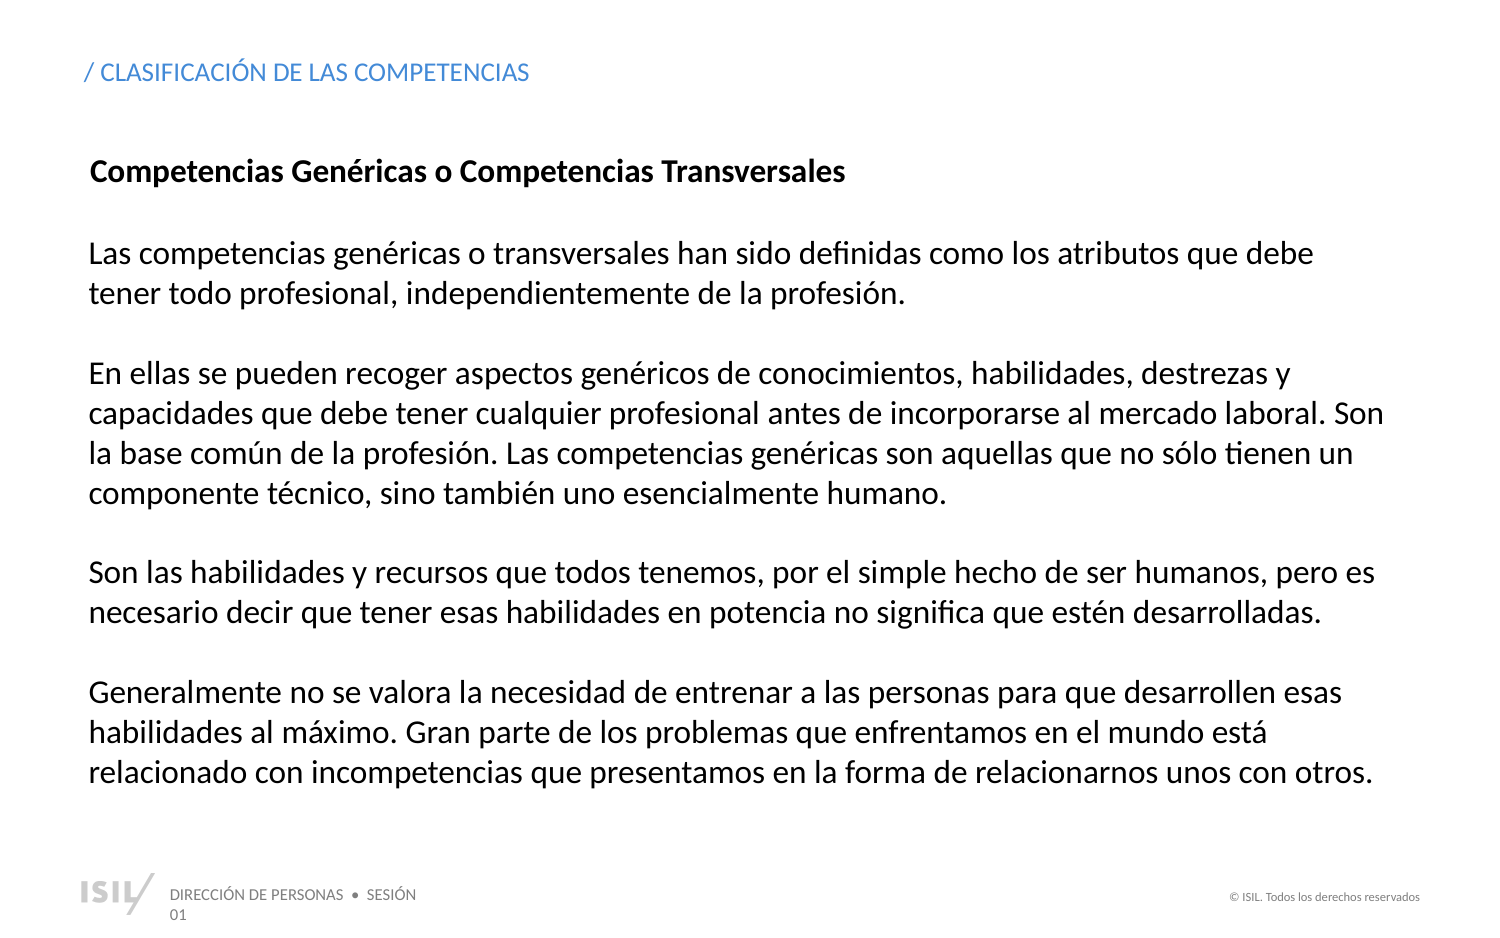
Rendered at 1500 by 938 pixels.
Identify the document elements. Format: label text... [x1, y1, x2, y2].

text_box Competencias Genéricas o Competencias Transversales [75, 134, 1026, 194]
text_box Las competencias genéricas o transversales han sido definidas como los atributos que debe tener todo profesional, independientemente de la profesión. En ellas se pueden recoger aspectos genéricos de conocimientos, habilidades, destrezas y capacidades que debe tener cualquier profesional antes de incorporarse al mercado laboral. Son la base común de la profesión. Las competencias genéricas son aquellas que no sólo tienen un componente técnico, sino también uno esencialmente humano. Son las habilidades y recursos que todos tenemos, por el simple hecho de ser humanos, pero es necesario decir que tener esas habilidades en potencia no significa que estén desarrolladas. Generalmente no se valora la necesidad de entrenar a las personas para que desarrollen esas habilidades al máximo. Gran parte de los problemas que enfrentamos en el mundo está relacionado con incompetencias que presentamos en la forma de relacionarnos unos con otros. [73, 223, 1407, 798]
text_box / CLASIFICACIÓN DE LAS COMPETENCIAS [83, 54, 726, 87]
